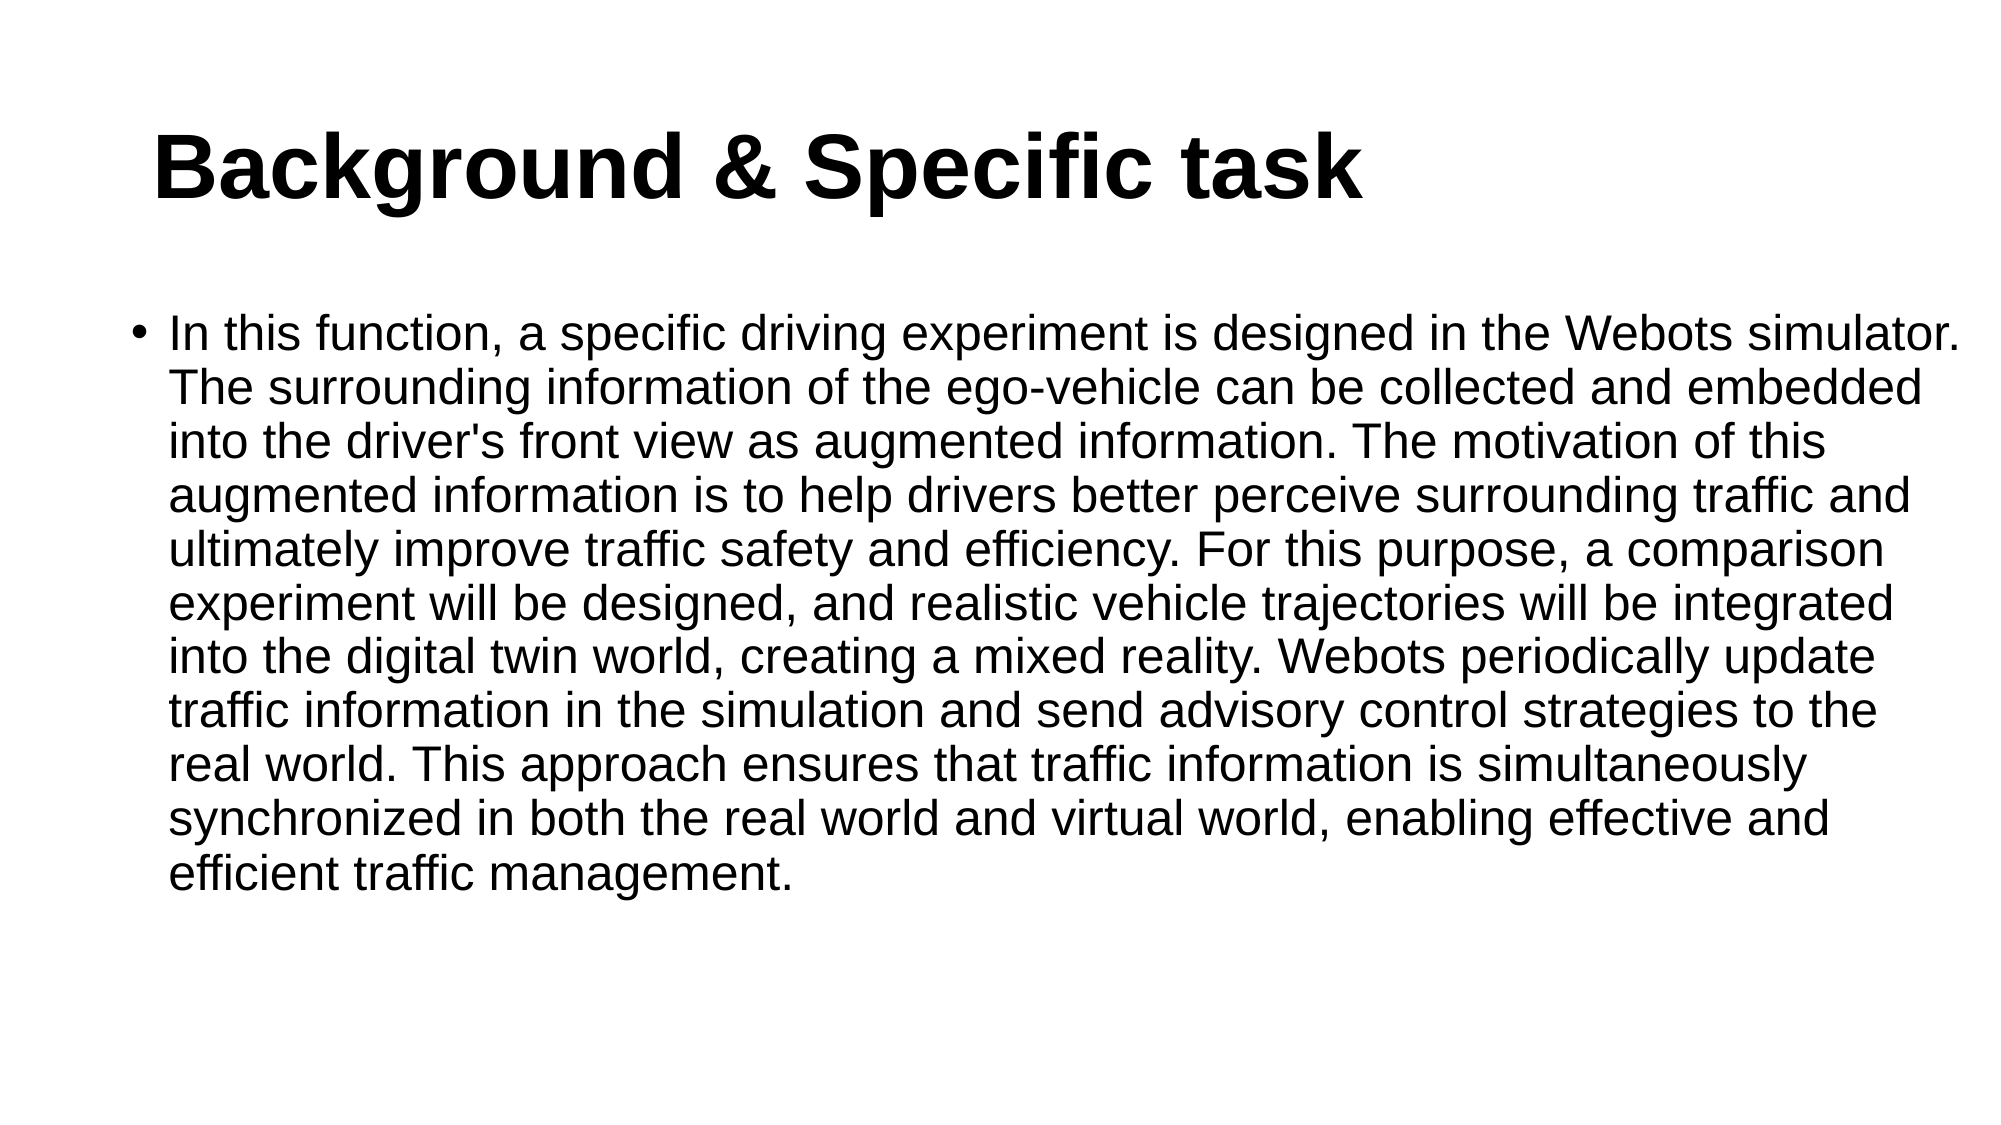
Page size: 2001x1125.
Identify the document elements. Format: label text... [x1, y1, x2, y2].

list In this function, a specific driving experiment is designed in the Webots simulator. The surrounding information of the ego-vehicle can be collected and embedded into the driver's front view as augmented information. The motivation of this augmented information is to help drivers better perceive surrounding traffic and ultimately improve traffic safety and efficiency. For this purpose, a comparison experiment will be designed, and realistic vehicle trajectories will be integrated into the digital twin world, creating a mixed reality. Webots periodically update traffic information in the simulation and send advisory control strategies to the real world. This approach ensures that traffic information is simultaneously synchronized in both the real world and virtual world, enabling effective and efficient traffic management. [115, 299, 1979, 1066]
title Background & Specific task [137, 59, 1863, 278]
